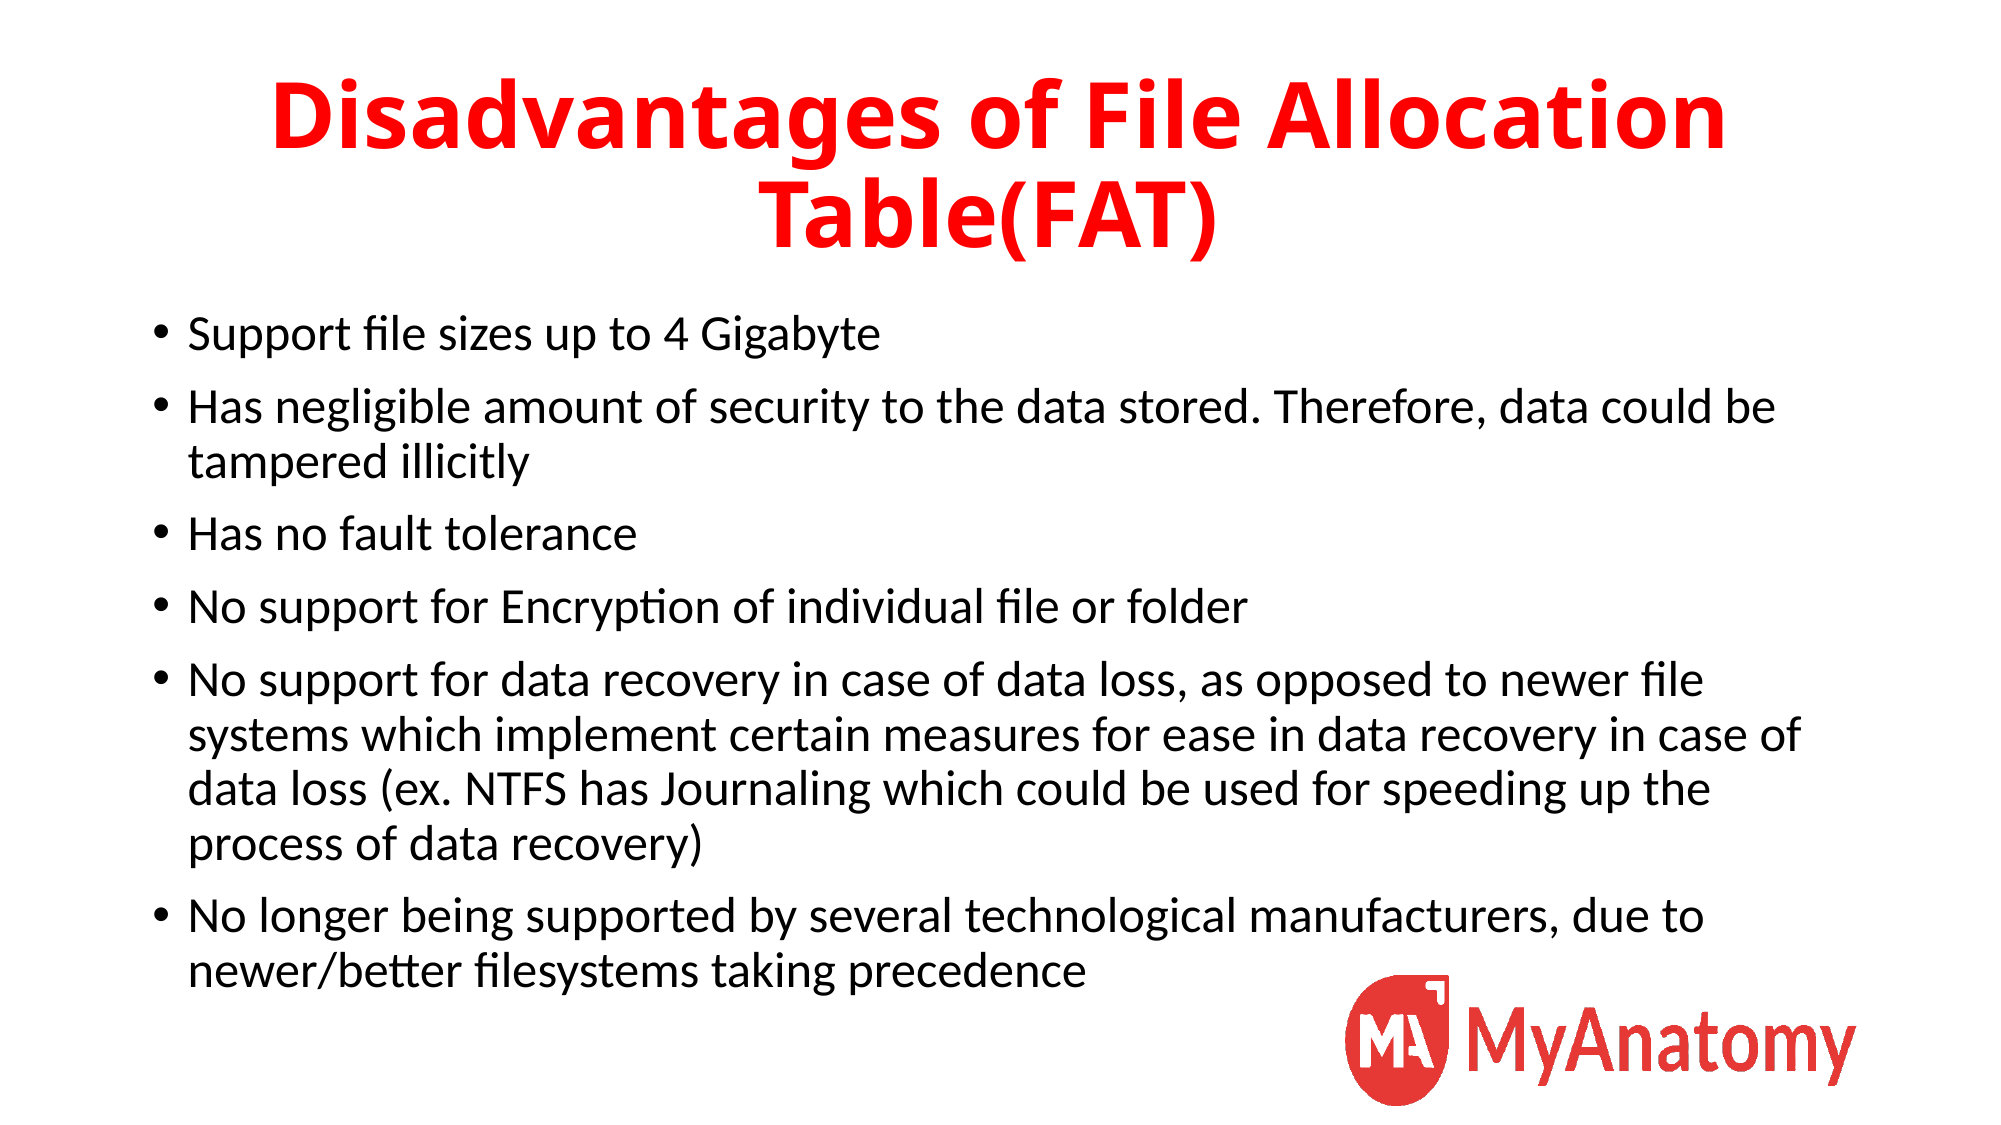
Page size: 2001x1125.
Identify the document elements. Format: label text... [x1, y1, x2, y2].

title Disadvantages of File Allocation Table(FAT) [137, 59, 1863, 278]
picture [1337, 1014, 1863, 1125]
list Support file sizes up to 4 Gigabyte Has negligible amount of security to the data stored. Therefore, data could be tampered illicitly Has no fault tolerance No support for Encryption of individual file or folder No support for data recovery in case of data loss, as opposed to newer file systems which implement certain measures for ease in data recovery in case of data loss (ex. NTFS has Journaling which could be used for speeding up the process of data recovery) No longer being supported by several technological manufacturers, due to newer/better filesystems taking precedence [137, 299, 1863, 1014]
